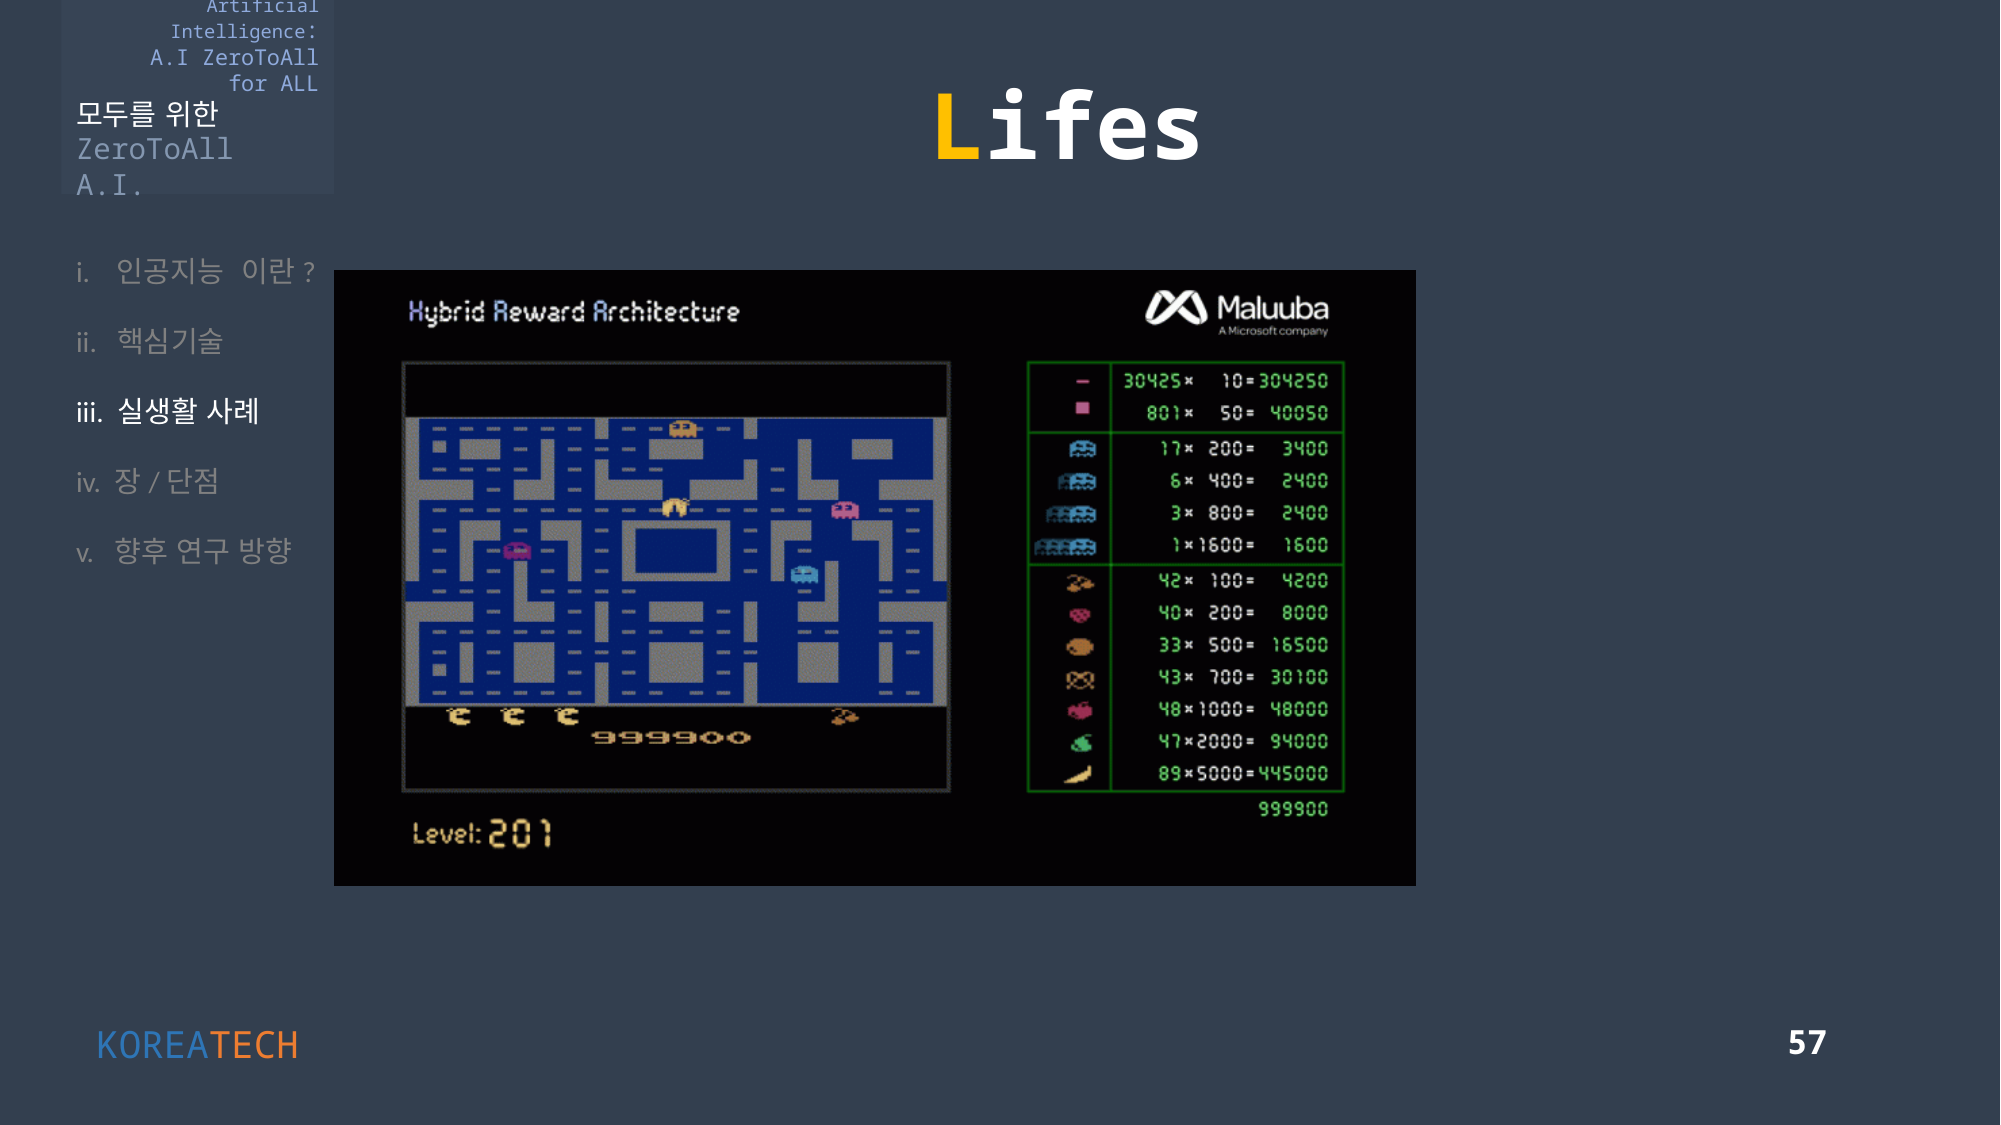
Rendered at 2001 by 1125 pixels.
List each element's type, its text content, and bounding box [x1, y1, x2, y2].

slide_number 57 [1412, 1013, 1863, 1074]
text_box Lifes [805, 52, 1331, 195]
text_box i. 인공지능 이란? ii. 핵심기술 iii. 실생활 사례 iv. 장/단점 v. 향후 연구 방향 [60, 222, 335, 599]
text_box KOREATECH [81, 1013, 314, 1074]
picture [333, 270, 1416, 887]
text_box Artificial Intelligence: A.I ZeroToAll for ALL 모두를 위한 ZeroToAll A.I. [60, 0, 335, 195]
